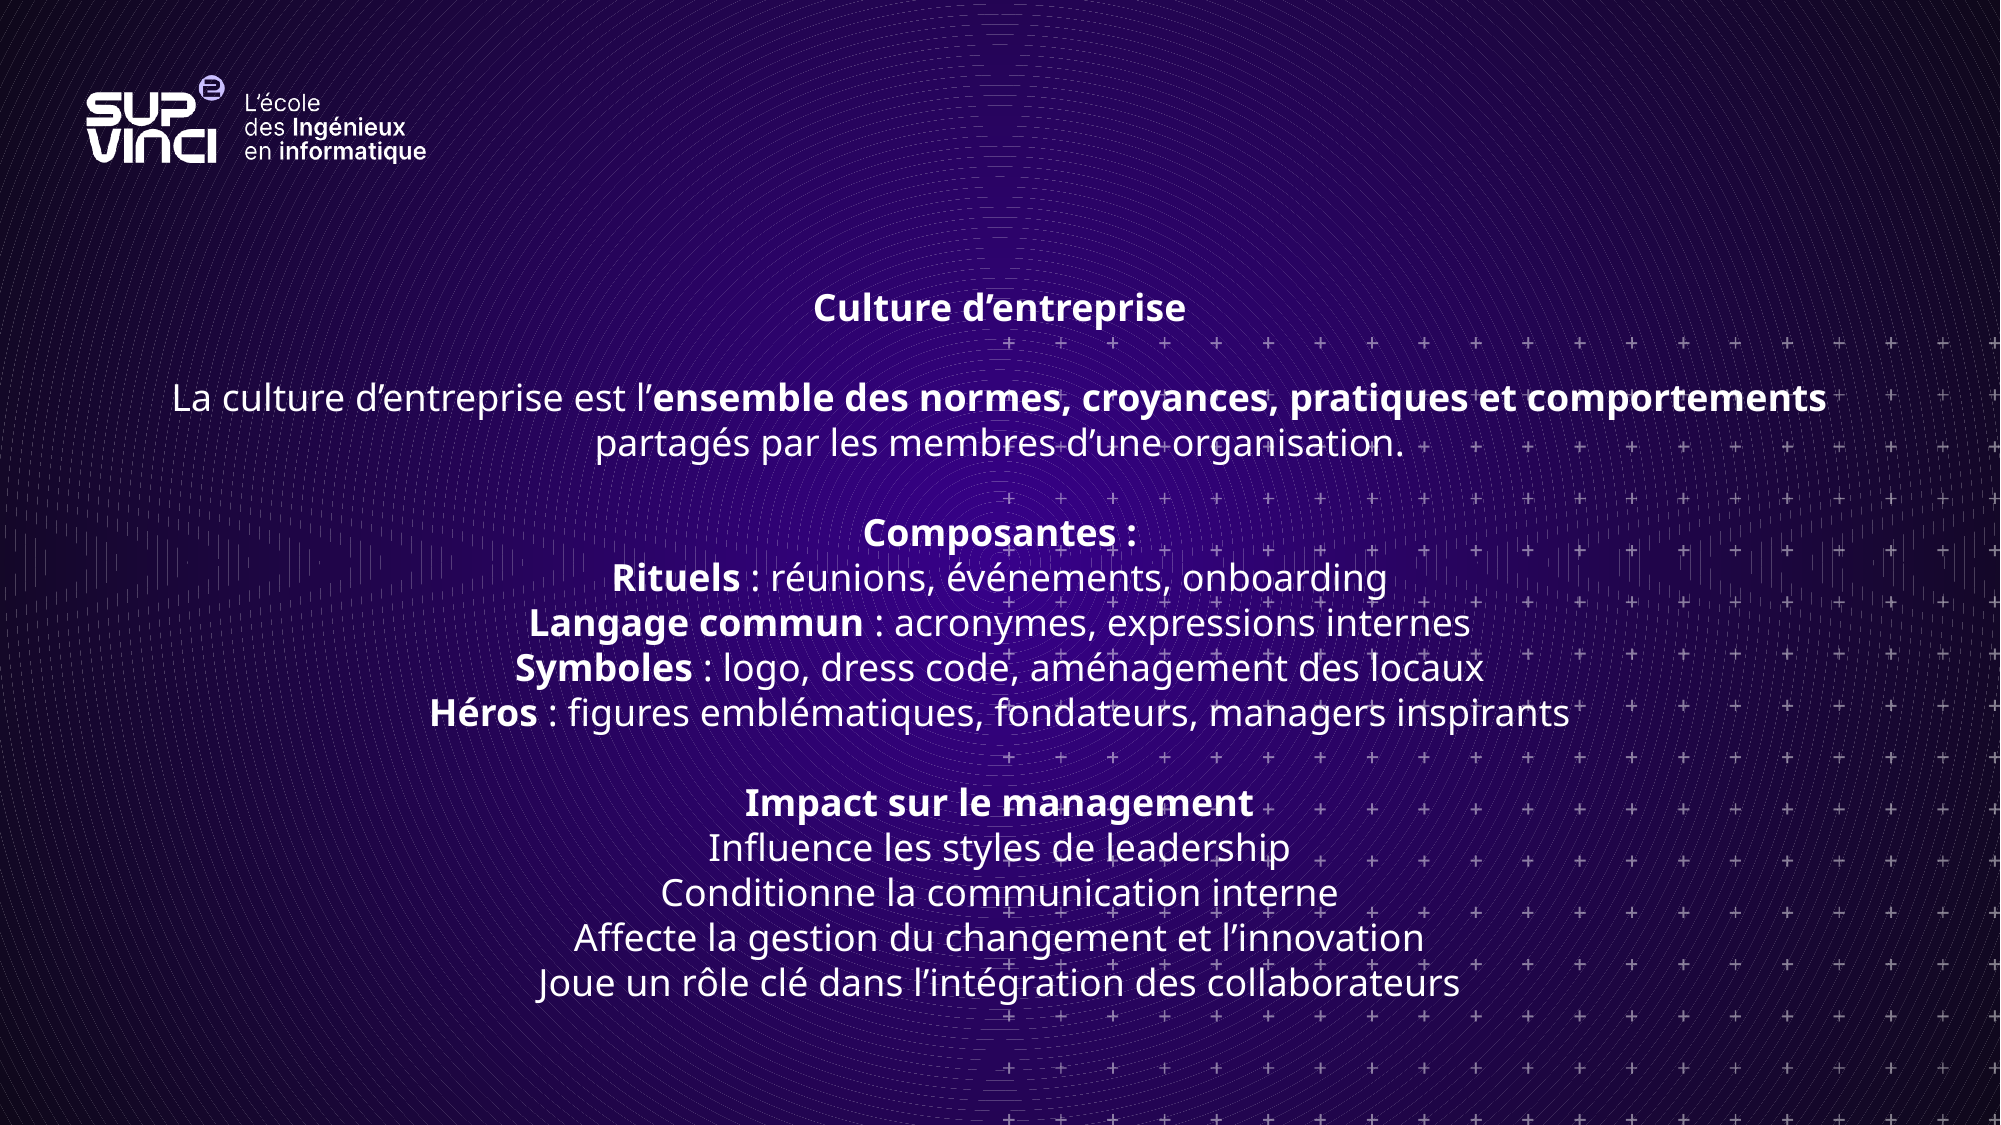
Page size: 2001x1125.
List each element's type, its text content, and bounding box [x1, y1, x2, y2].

picture [1003, 337, 2000, 1125]
picture [86, 75, 426, 164]
text_box Culture d’entreprise La culture d’entreprise est l’ensemble des normes, croyances, pratiques et comportements partagés par les membres d’une organisation. Composantes : Rituels : réunions, événements, onboarding Langage commun : acronymes, expressions internes Symboles : logo, dress code, aménagement des locaux Héros : figures emblématiques, fondateurs, managers inspirants Impact sur le management Influence les styles de leadership Conditionne la communication interne Affecte la gestion du changement et l’innovation Joue un rôle clé dans l’intégration des collaborateurs [153, 276, 1847, 1101]
